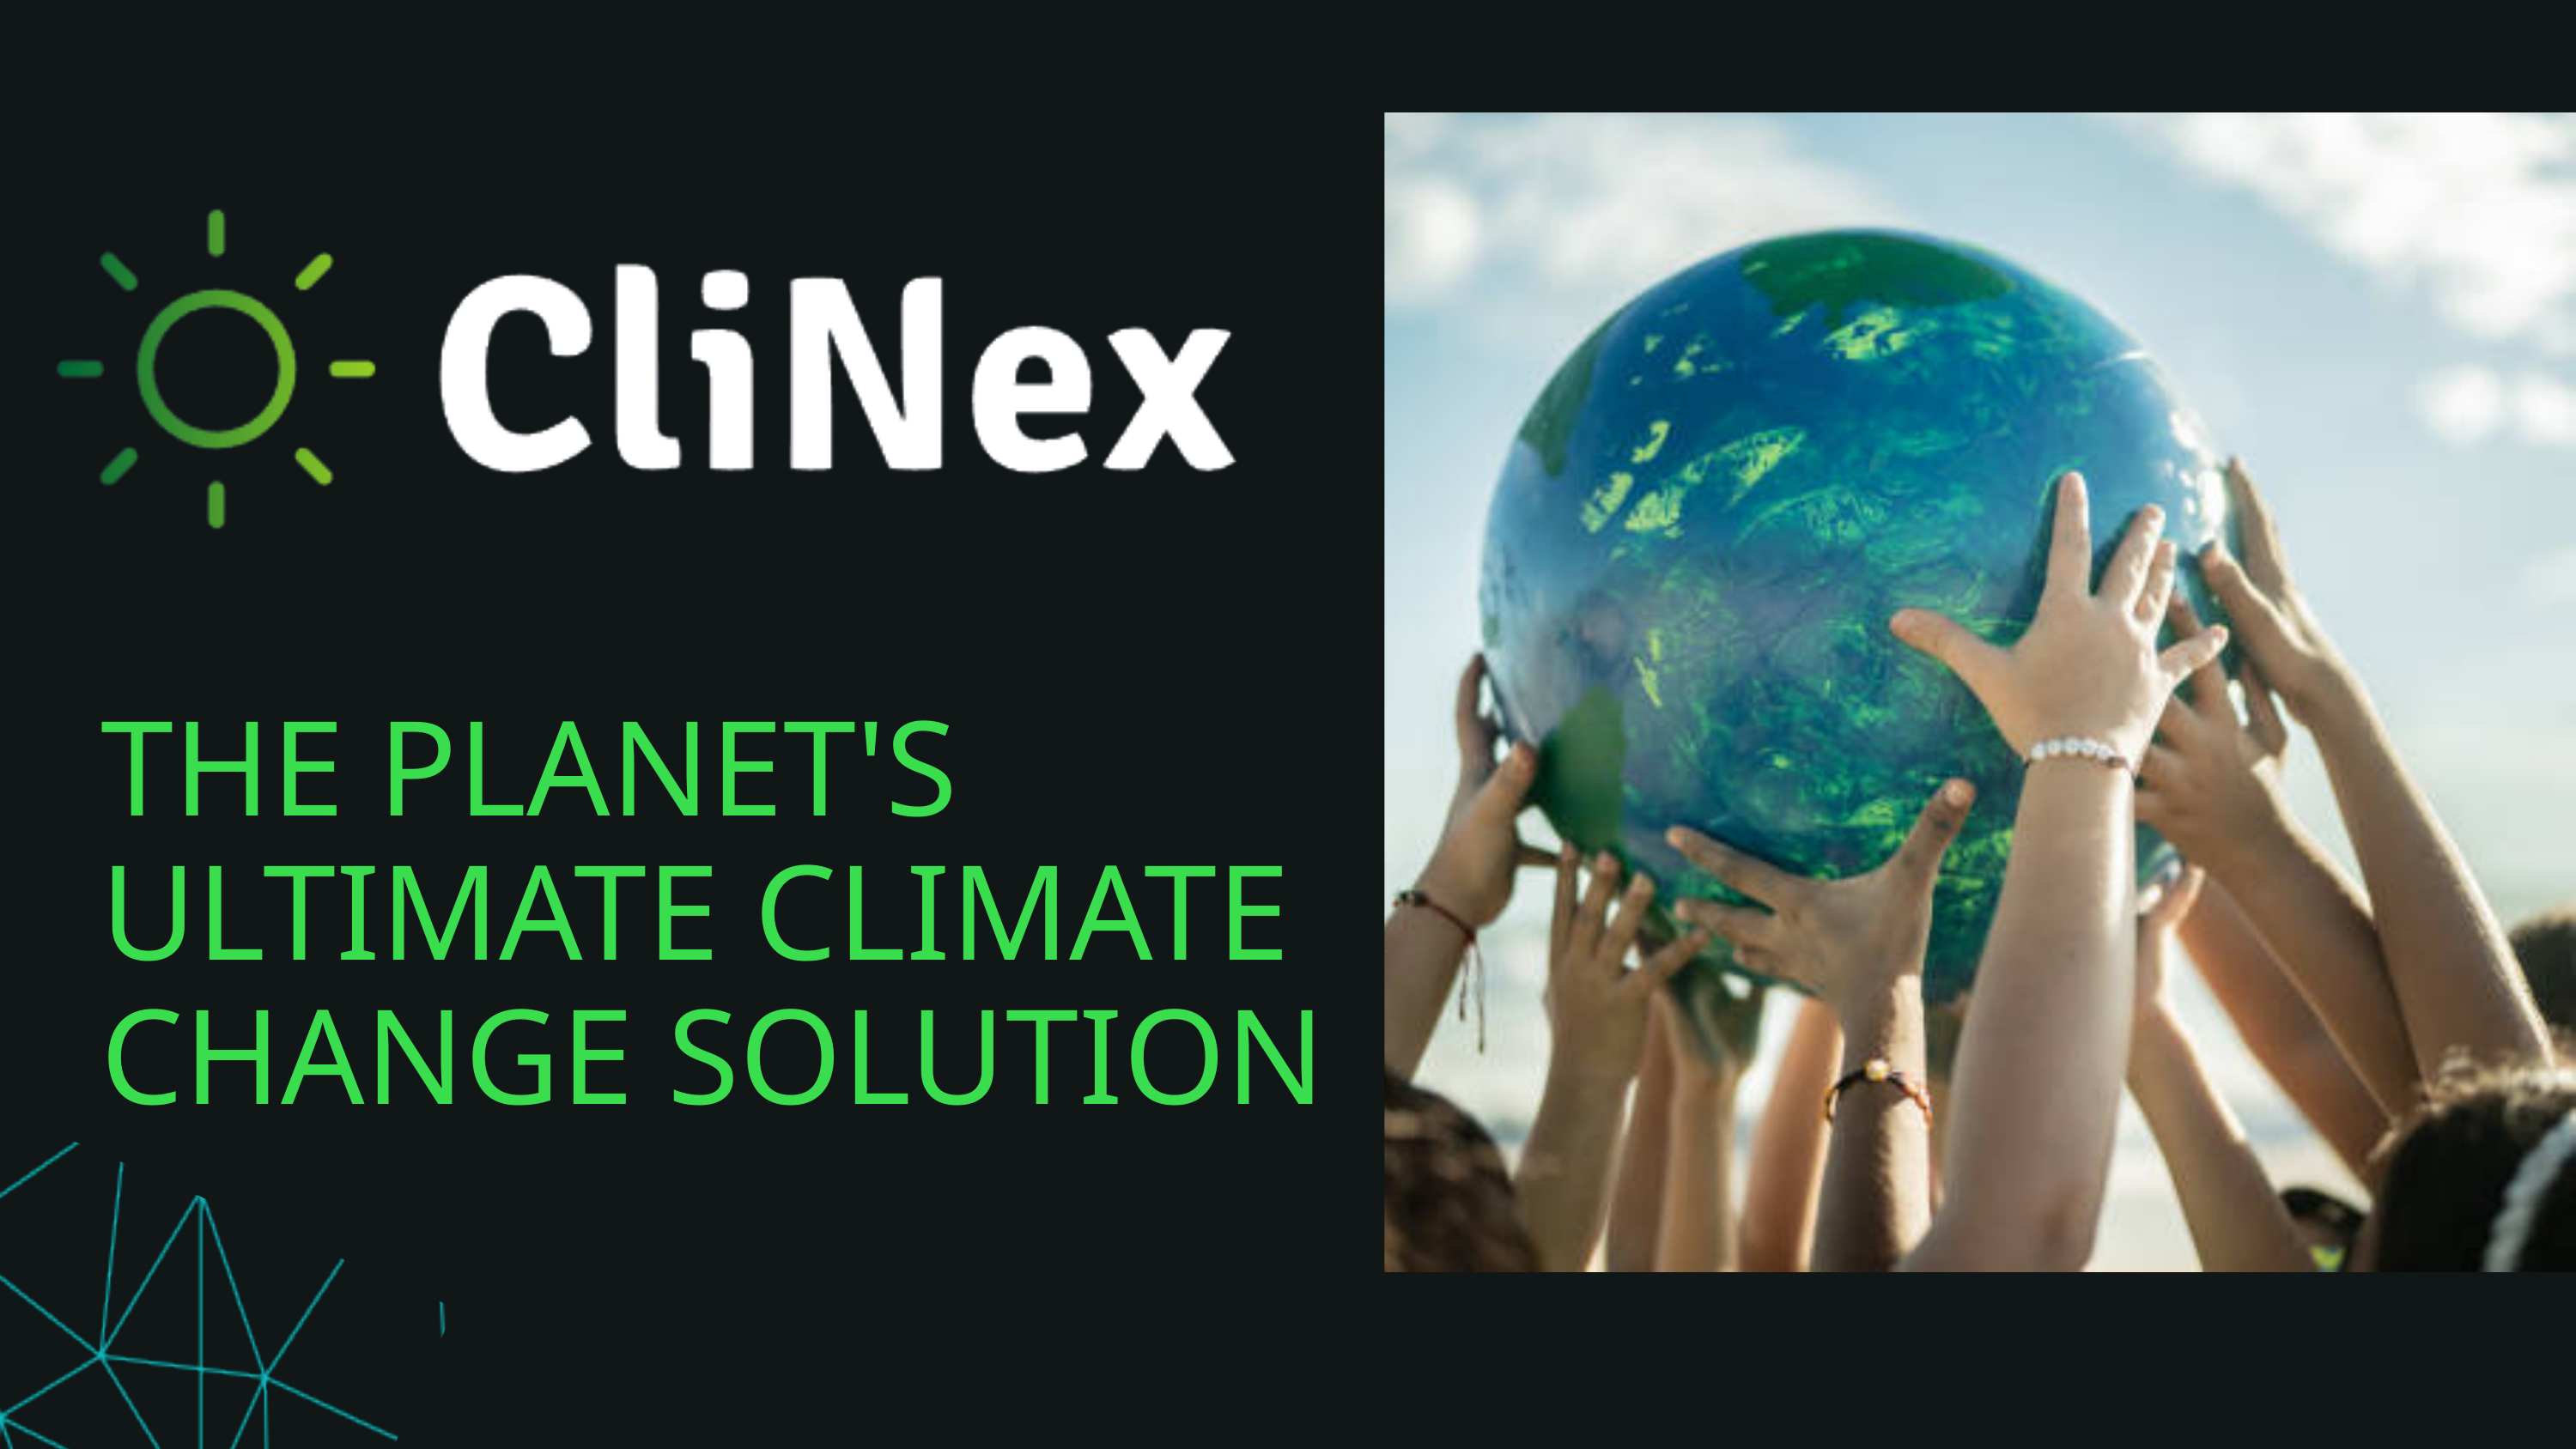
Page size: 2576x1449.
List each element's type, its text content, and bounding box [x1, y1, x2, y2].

text_box [0, 0, 1363, 803]
text_box [1384, 112, 2576, 1272]
text_box [0, 1108, 455, 1449]
text_box THE PLANET'S ULTIMATE CLIMATE CHANGE SOLUTION [100, 697, 1451, 1131]
